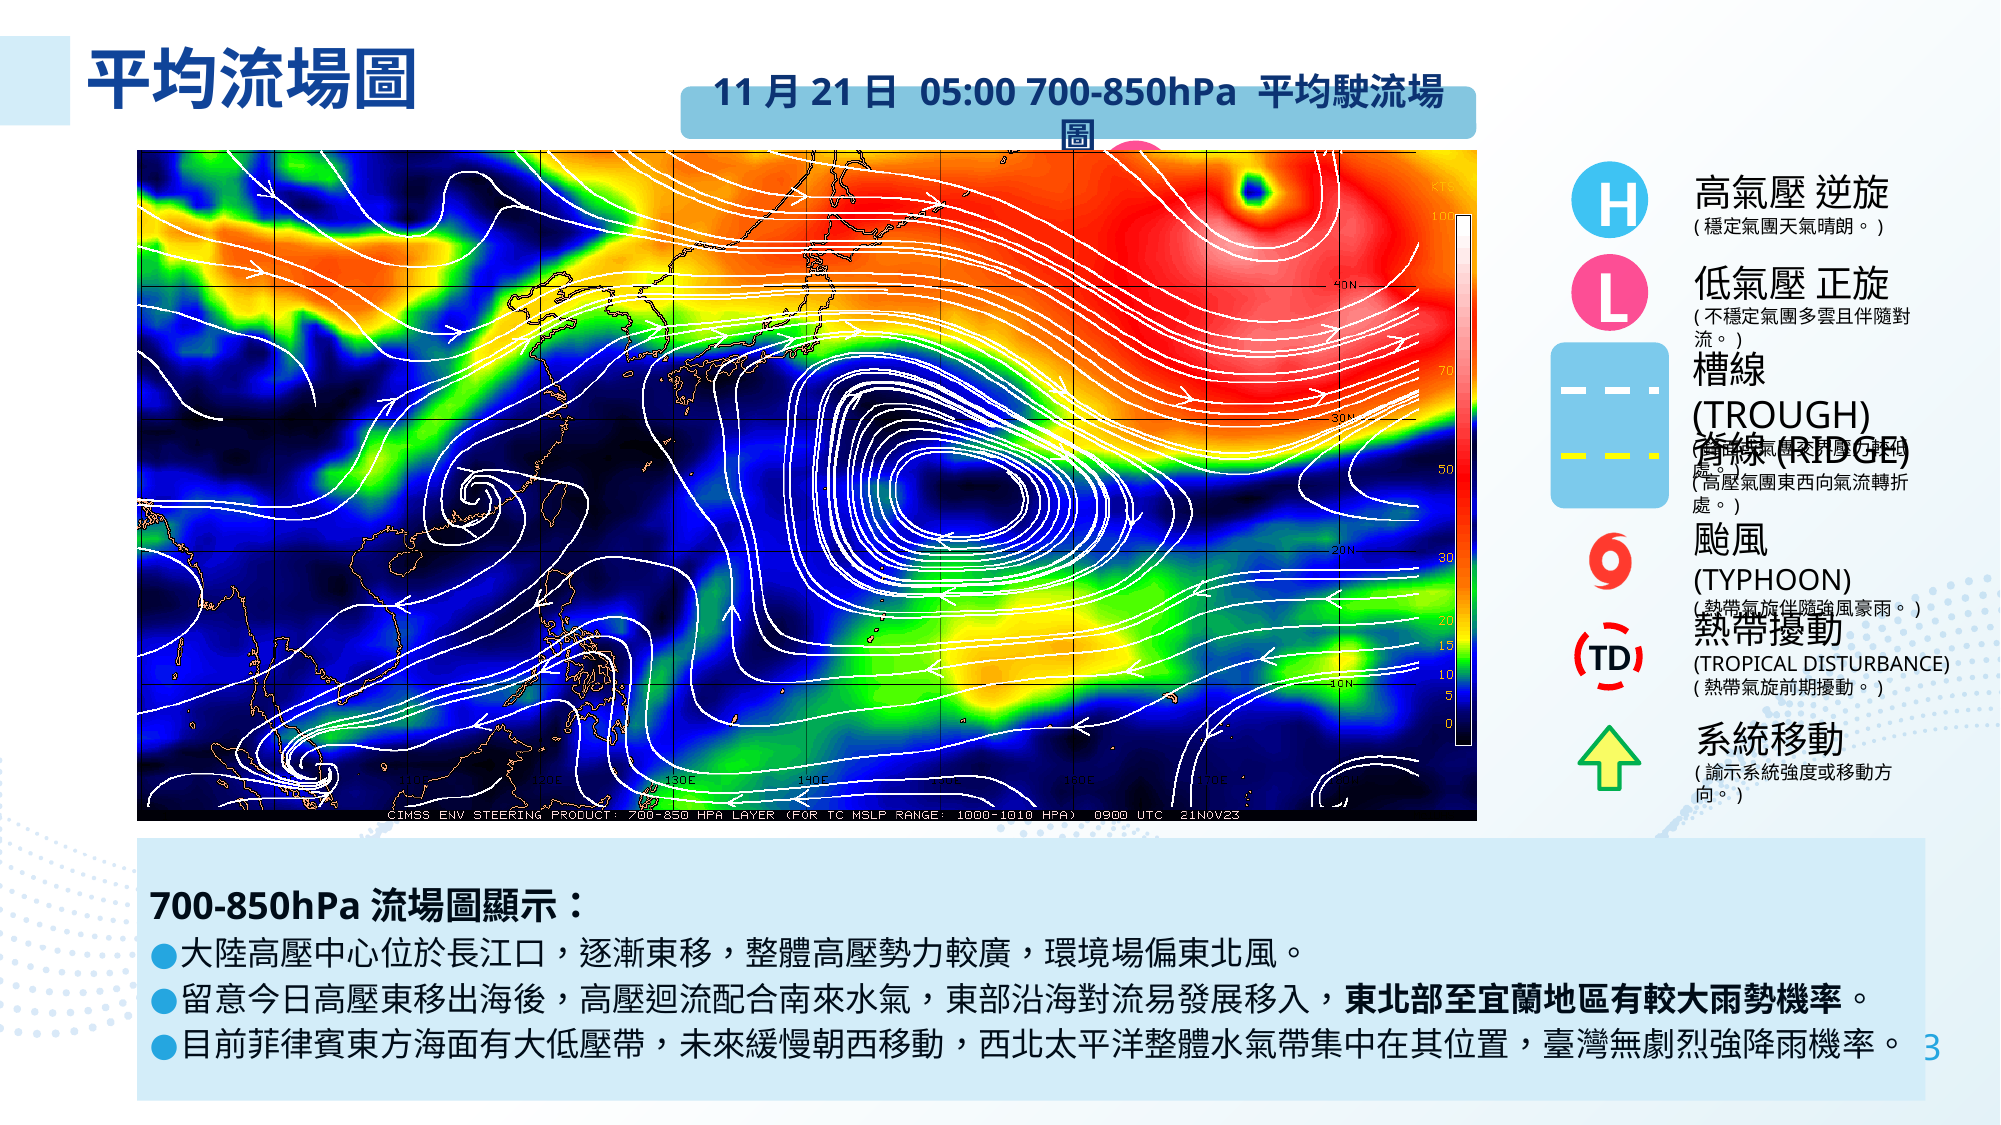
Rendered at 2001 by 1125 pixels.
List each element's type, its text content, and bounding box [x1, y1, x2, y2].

text_box H [1571, 161, 1649, 239]
text_box [1579, 726, 1640, 789]
slide_number 3 [1926, 1005, 1942, 1092]
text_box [1551, 625, 1668, 688]
picture [1578, 524, 1641, 597]
picture [136, 150, 1477, 821]
list 700-850hPa流場圖顯示： 大陸高壓中心位於長江口，逐漸東移，整體高壓勢力較廣，環境場偏東北風。 留意今日高壓東移出海後，高壓迴流配合南來水氣，東部沿海對流易發展移入，東北部至宜蘭地區有較大雨勢機率。 目前菲律賓東方海面有大低壓帶，未來緩慢朝西移動，西北太平洋整體水氣帶集中在其位置，臺灣無劇烈強降雨機率。 [137, 838, 1926, 1101]
text_box [1550, 342, 1669, 509]
text_box L [1571, 254, 1649, 331]
text_box 11月21日 05:00 700-850hPa 平均駛流場圖 [680, 86, 1477, 139]
text_box L [1113, 140, 1159, 148]
